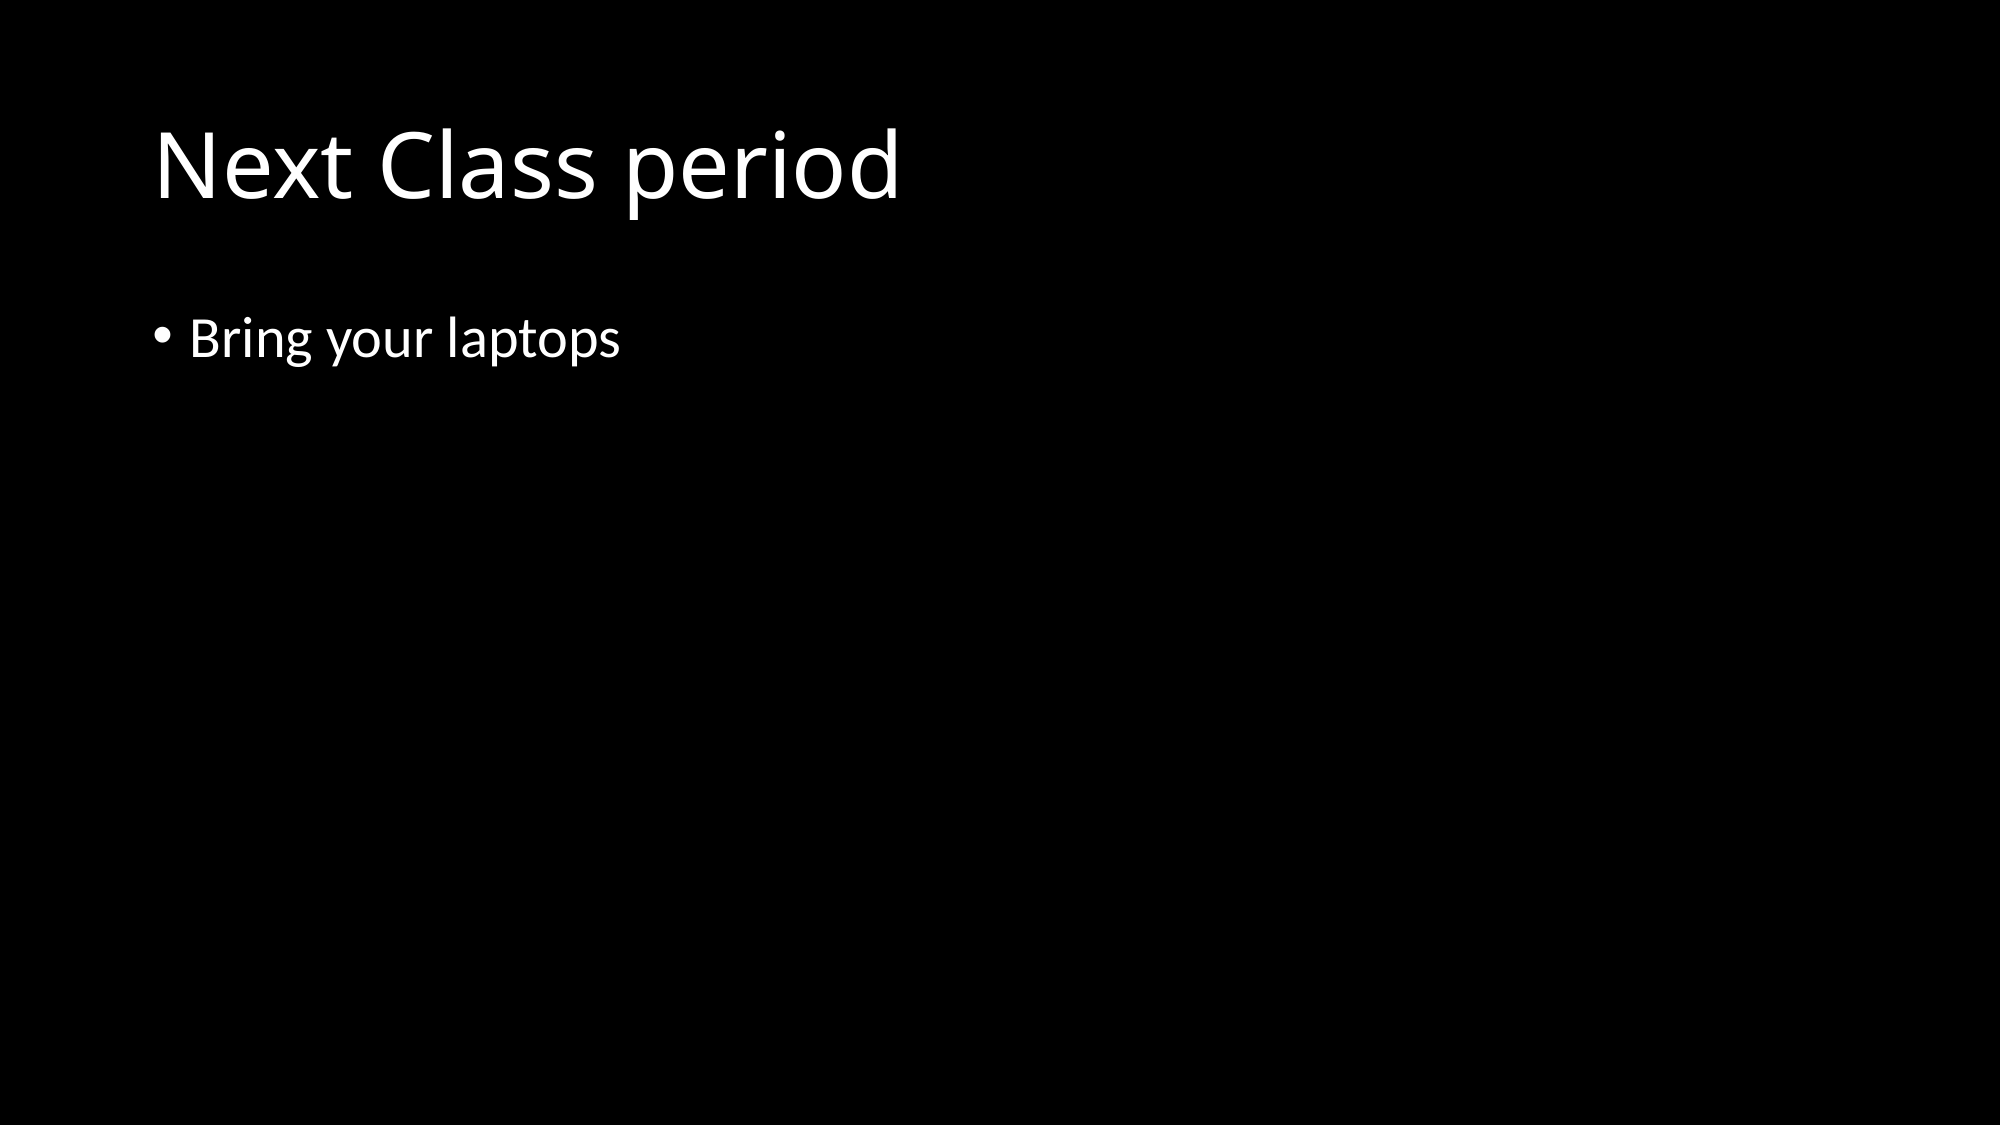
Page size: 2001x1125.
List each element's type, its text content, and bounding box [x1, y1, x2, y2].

list Bring your laptops [137, 299, 1863, 1014]
title Next Class period [137, 59, 1863, 278]
